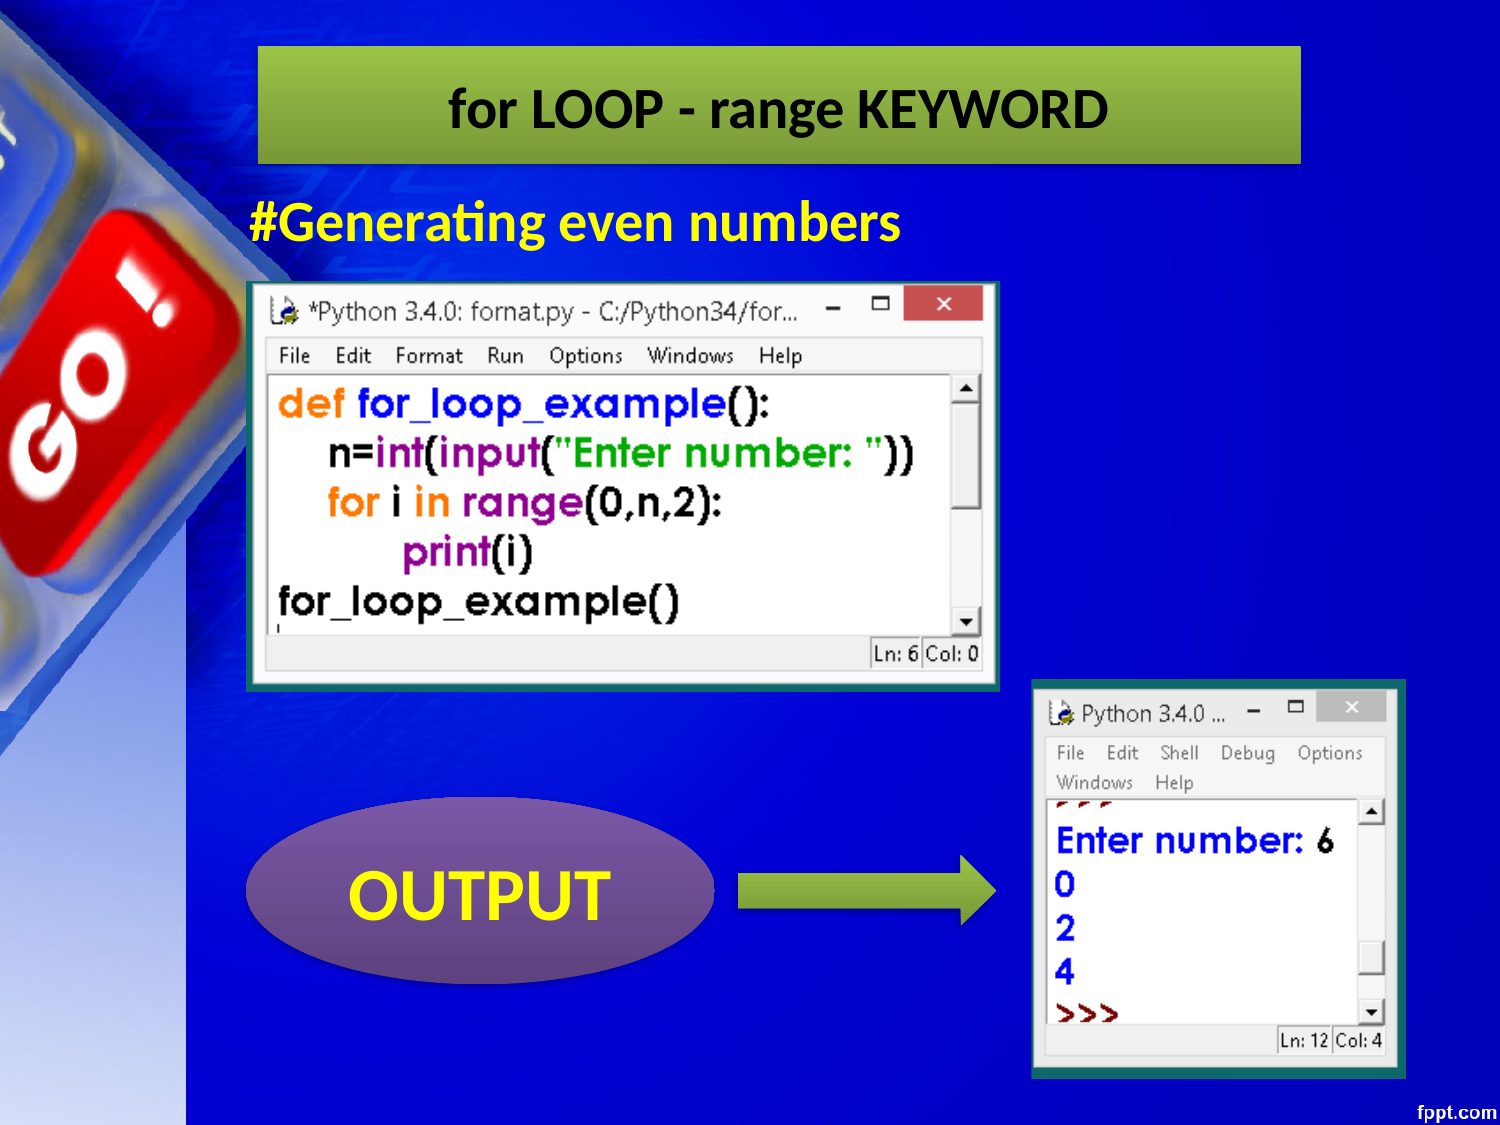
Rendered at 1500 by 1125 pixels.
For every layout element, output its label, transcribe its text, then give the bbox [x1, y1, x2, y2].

picture [0, 0, 1500, 1125]
text_box OUTPUT [246, 796, 715, 985]
text_box [738, 855, 997, 926]
text_box for LOOP - range KEYWORD [257, 46, 1301, 164]
text_box #Generating even numbers [234, 175, 1278, 261]
